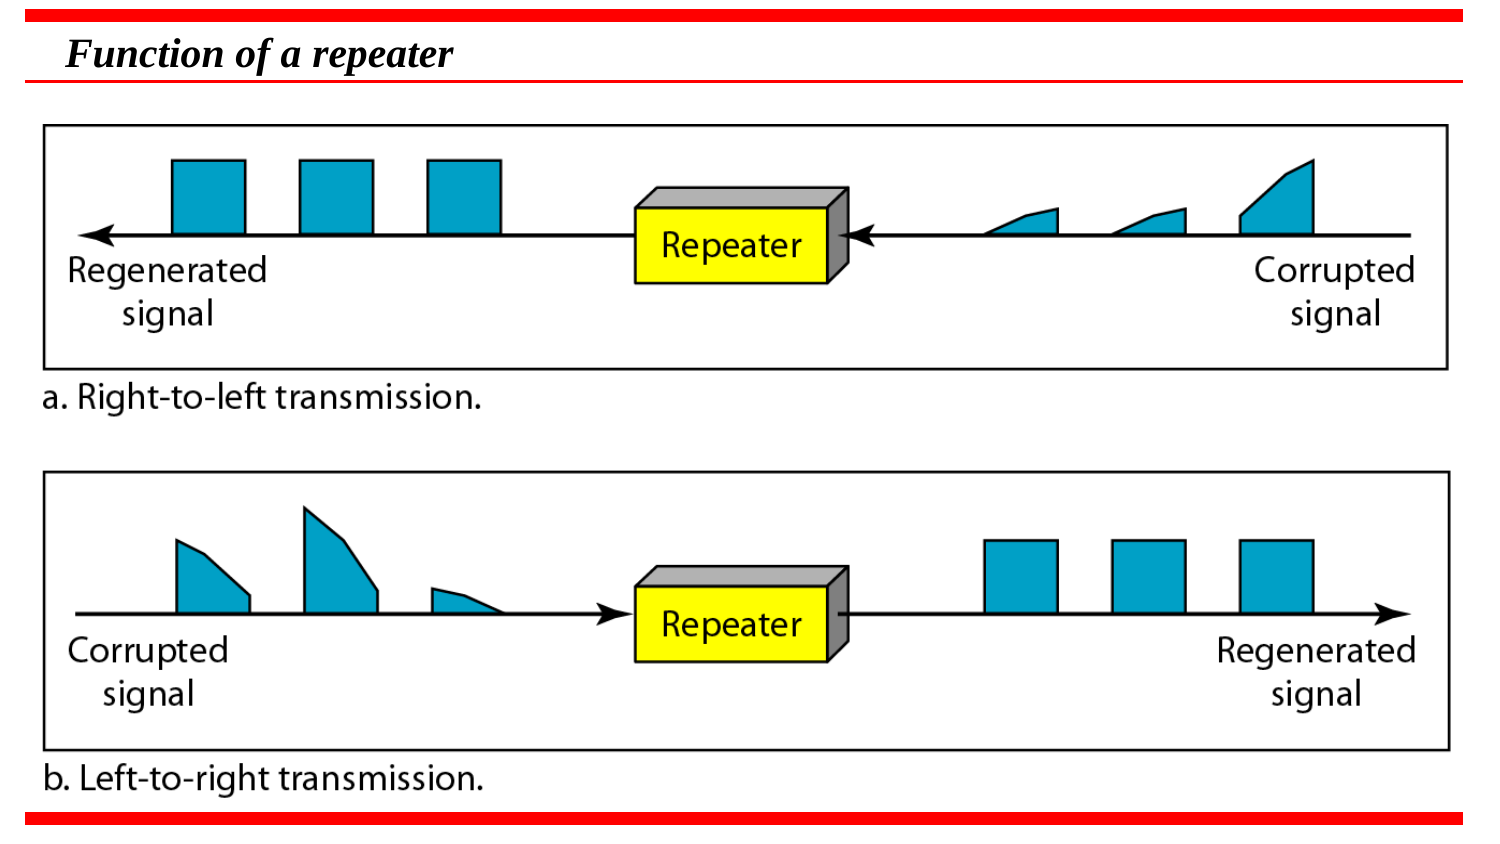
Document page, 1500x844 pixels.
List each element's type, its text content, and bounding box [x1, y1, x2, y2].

text_box Function of a repeater [49, 24, 734, 76]
picture [42, 123, 1451, 800]
